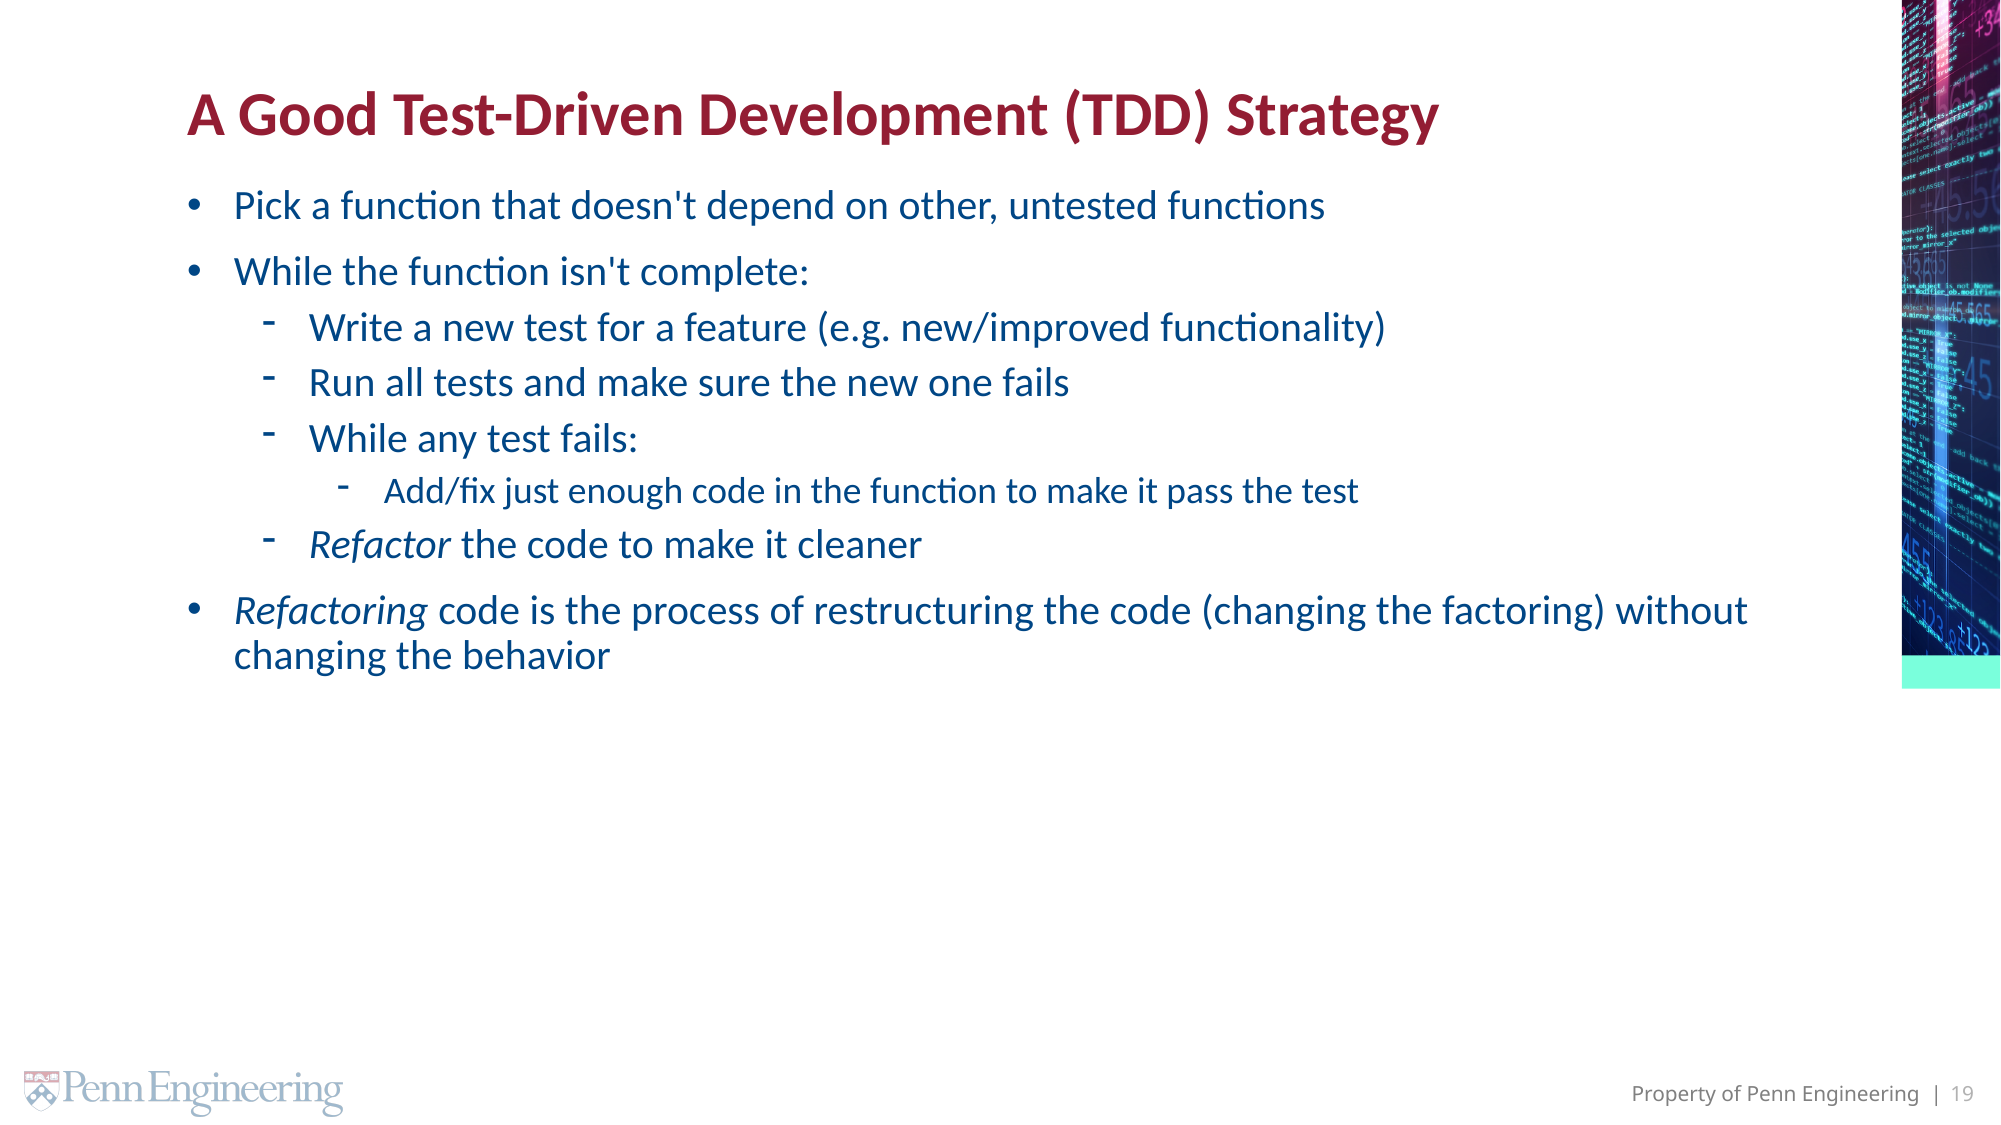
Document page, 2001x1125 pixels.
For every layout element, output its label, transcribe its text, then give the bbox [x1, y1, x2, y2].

picture [1901, 0, 2001, 655]
slide_number 19 [1935, 1065, 2000, 1125]
list Pick a function that doesn't depend on other, untested functions While the function isn't complete: Write a new test for a feature (e.g. new/improved functionality) Run all tests and make sure the new one fails While any test fails: Add/fix just enough code in the function to make it pass the test Refactor the code to make it cleaner Refactoring code is the process of restructuring the code (changing the factoring) without changing the behavior [187, 184, 1871, 868]
title A Good Test-Driven Development (TDD) Strategy [187, 54, 1871, 176]
